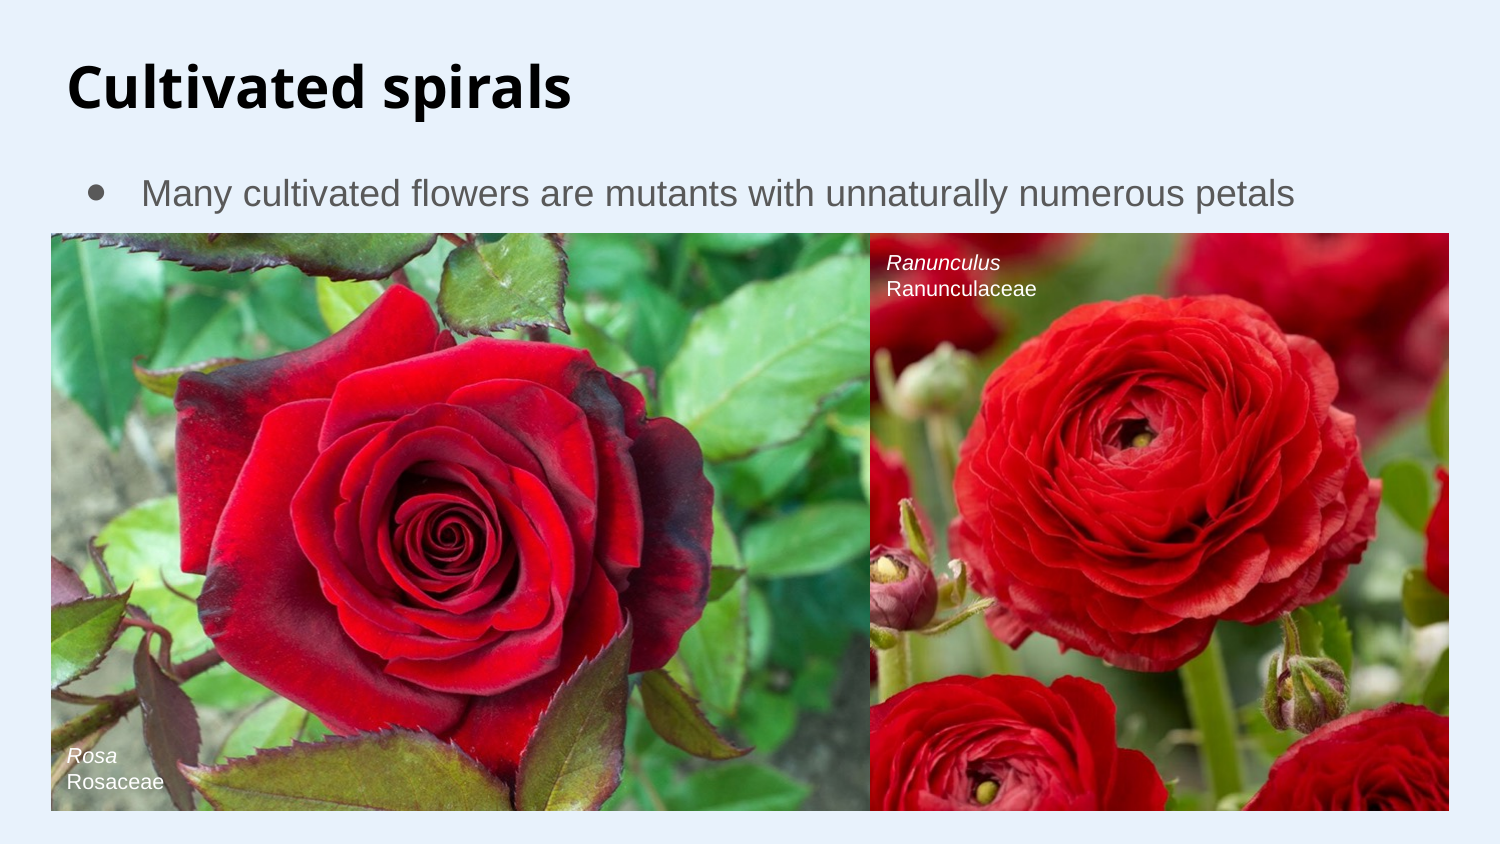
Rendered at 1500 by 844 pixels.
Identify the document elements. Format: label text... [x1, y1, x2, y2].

picture [50, 233, 1450, 811]
title Cultivated spirals [51, 35, 1449, 130]
list Many cultivated flowers are mutants with unnaturally numerous petals [51, 146, 1449, 232]
